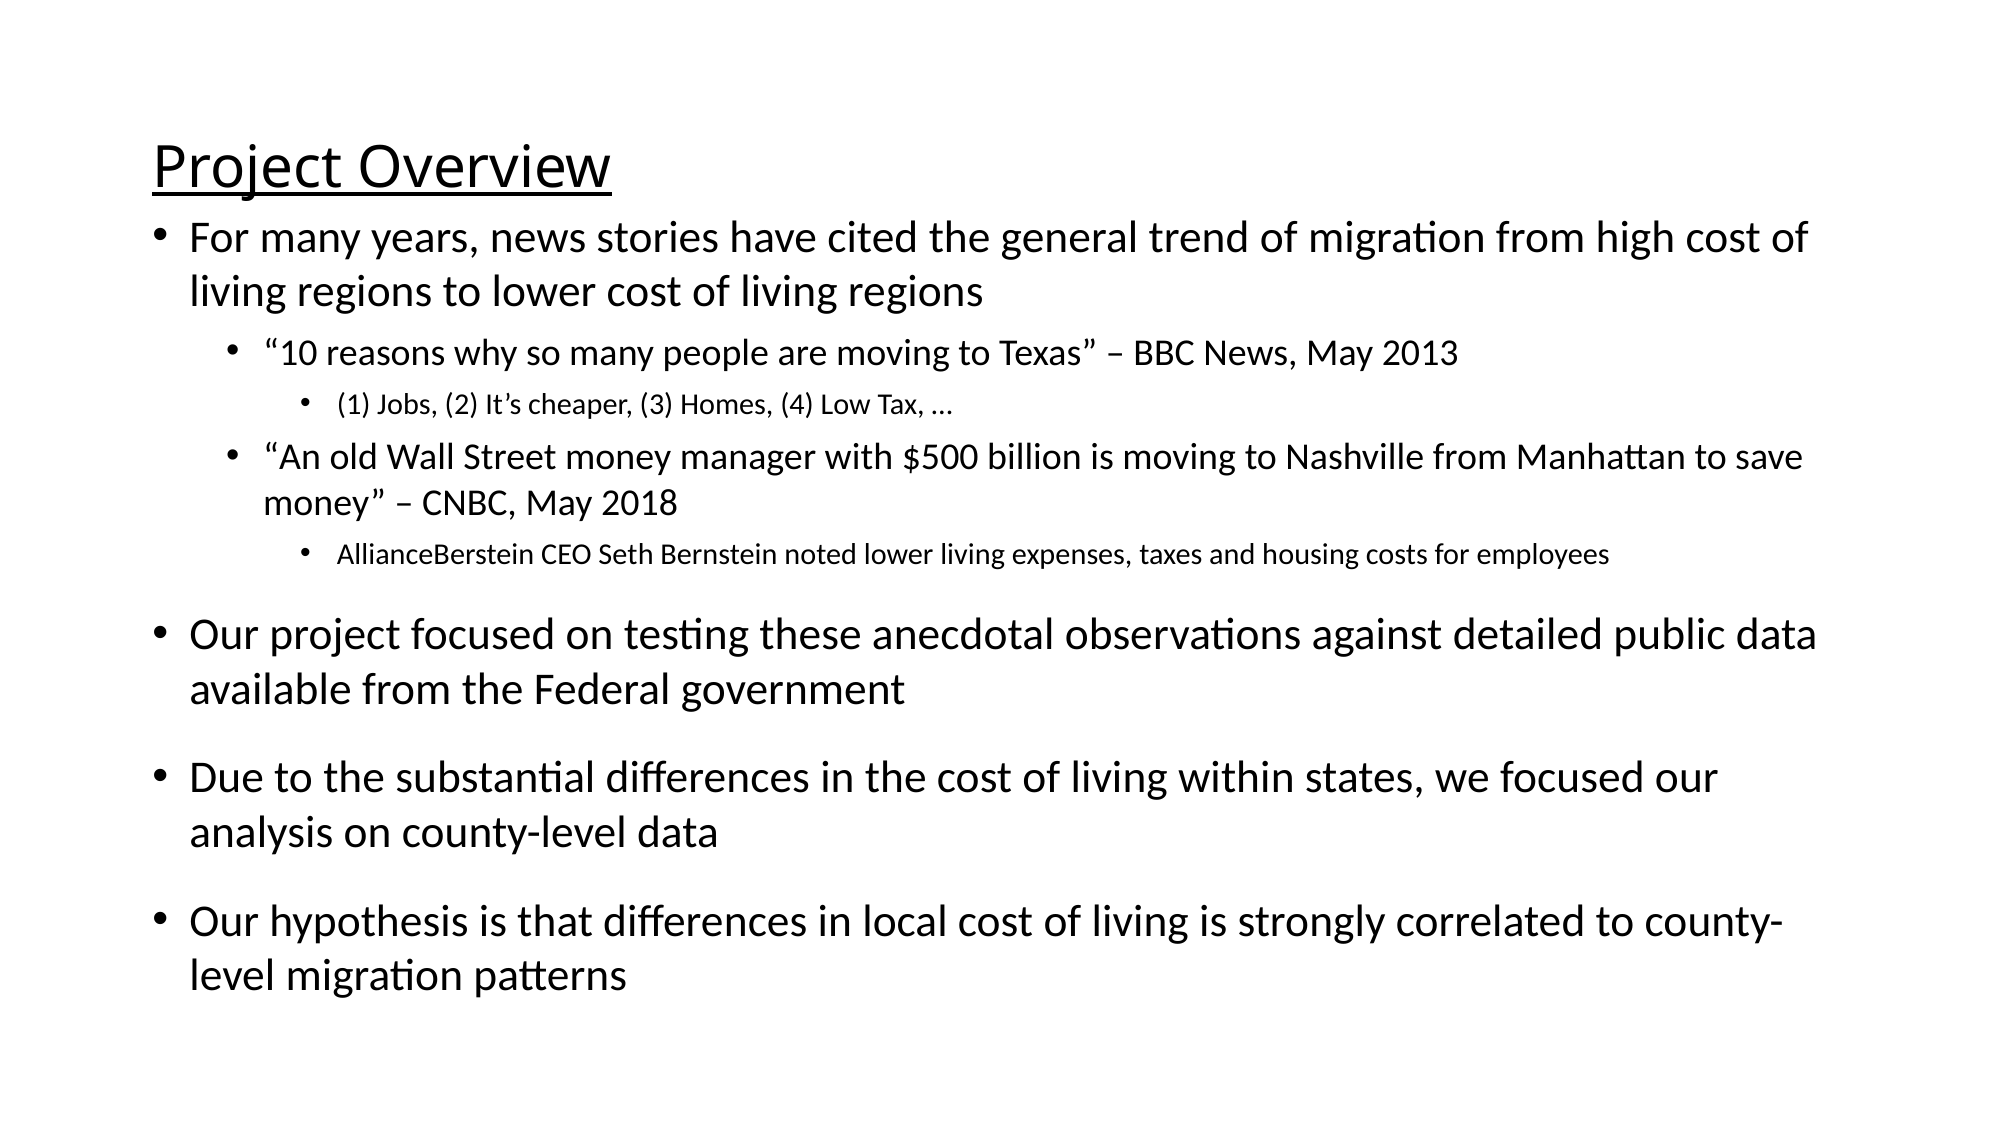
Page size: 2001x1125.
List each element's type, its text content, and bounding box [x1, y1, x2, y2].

list For many years, news stories have cited the general trend of migration from high cost of living regions to lower cost of living regions “10 reasons why so many people are moving to Texas” – BBC News, May 2013 (1) Jobs, (2) It’s cheaper, (3) Homes, (4) Low Tax, … “An old Wall Street money manager with $500 billion is moving to Nashville from Manhattan to save money” – CNBC, May 2018 AllianceBerstein CEO Seth Bernstein noted lower living expenses, taxes and housing costs for employees Our project focused on testing these anecdotal observations against detailed public data available from the Federal government Due to the substantial differences in the cost of living within states, we focused our analysis on county-level data Our hypothesis is that differences in local cost of living is strongly correlated to county-level migration patterns [137, 199, 1863, 1014]
title Project Overview [137, 59, 1863, 199]
